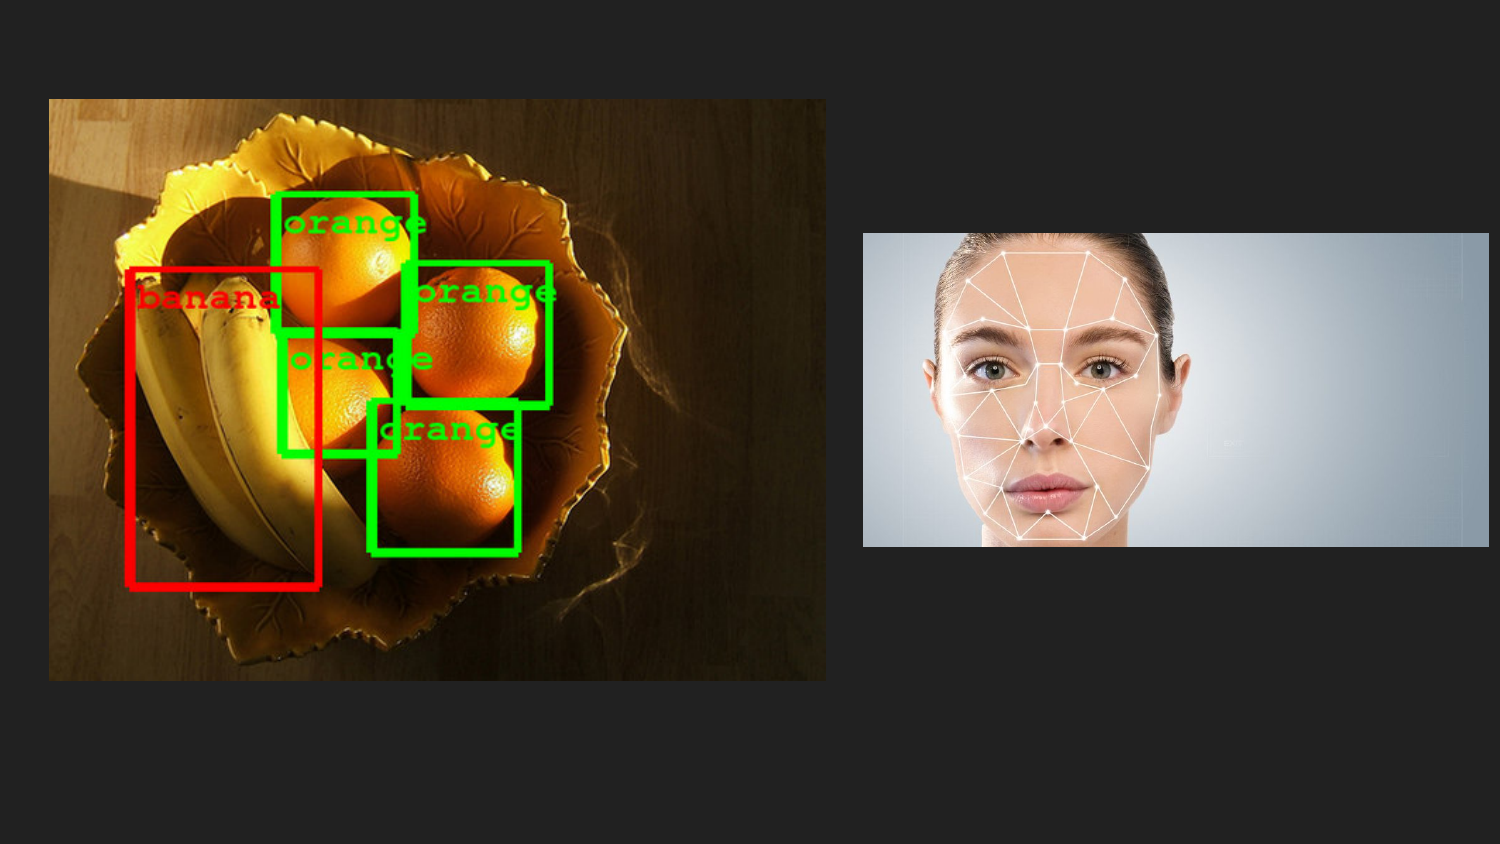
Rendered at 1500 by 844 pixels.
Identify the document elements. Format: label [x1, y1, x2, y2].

picture [863, 233, 1489, 547]
picture [49, 98, 826, 682]
